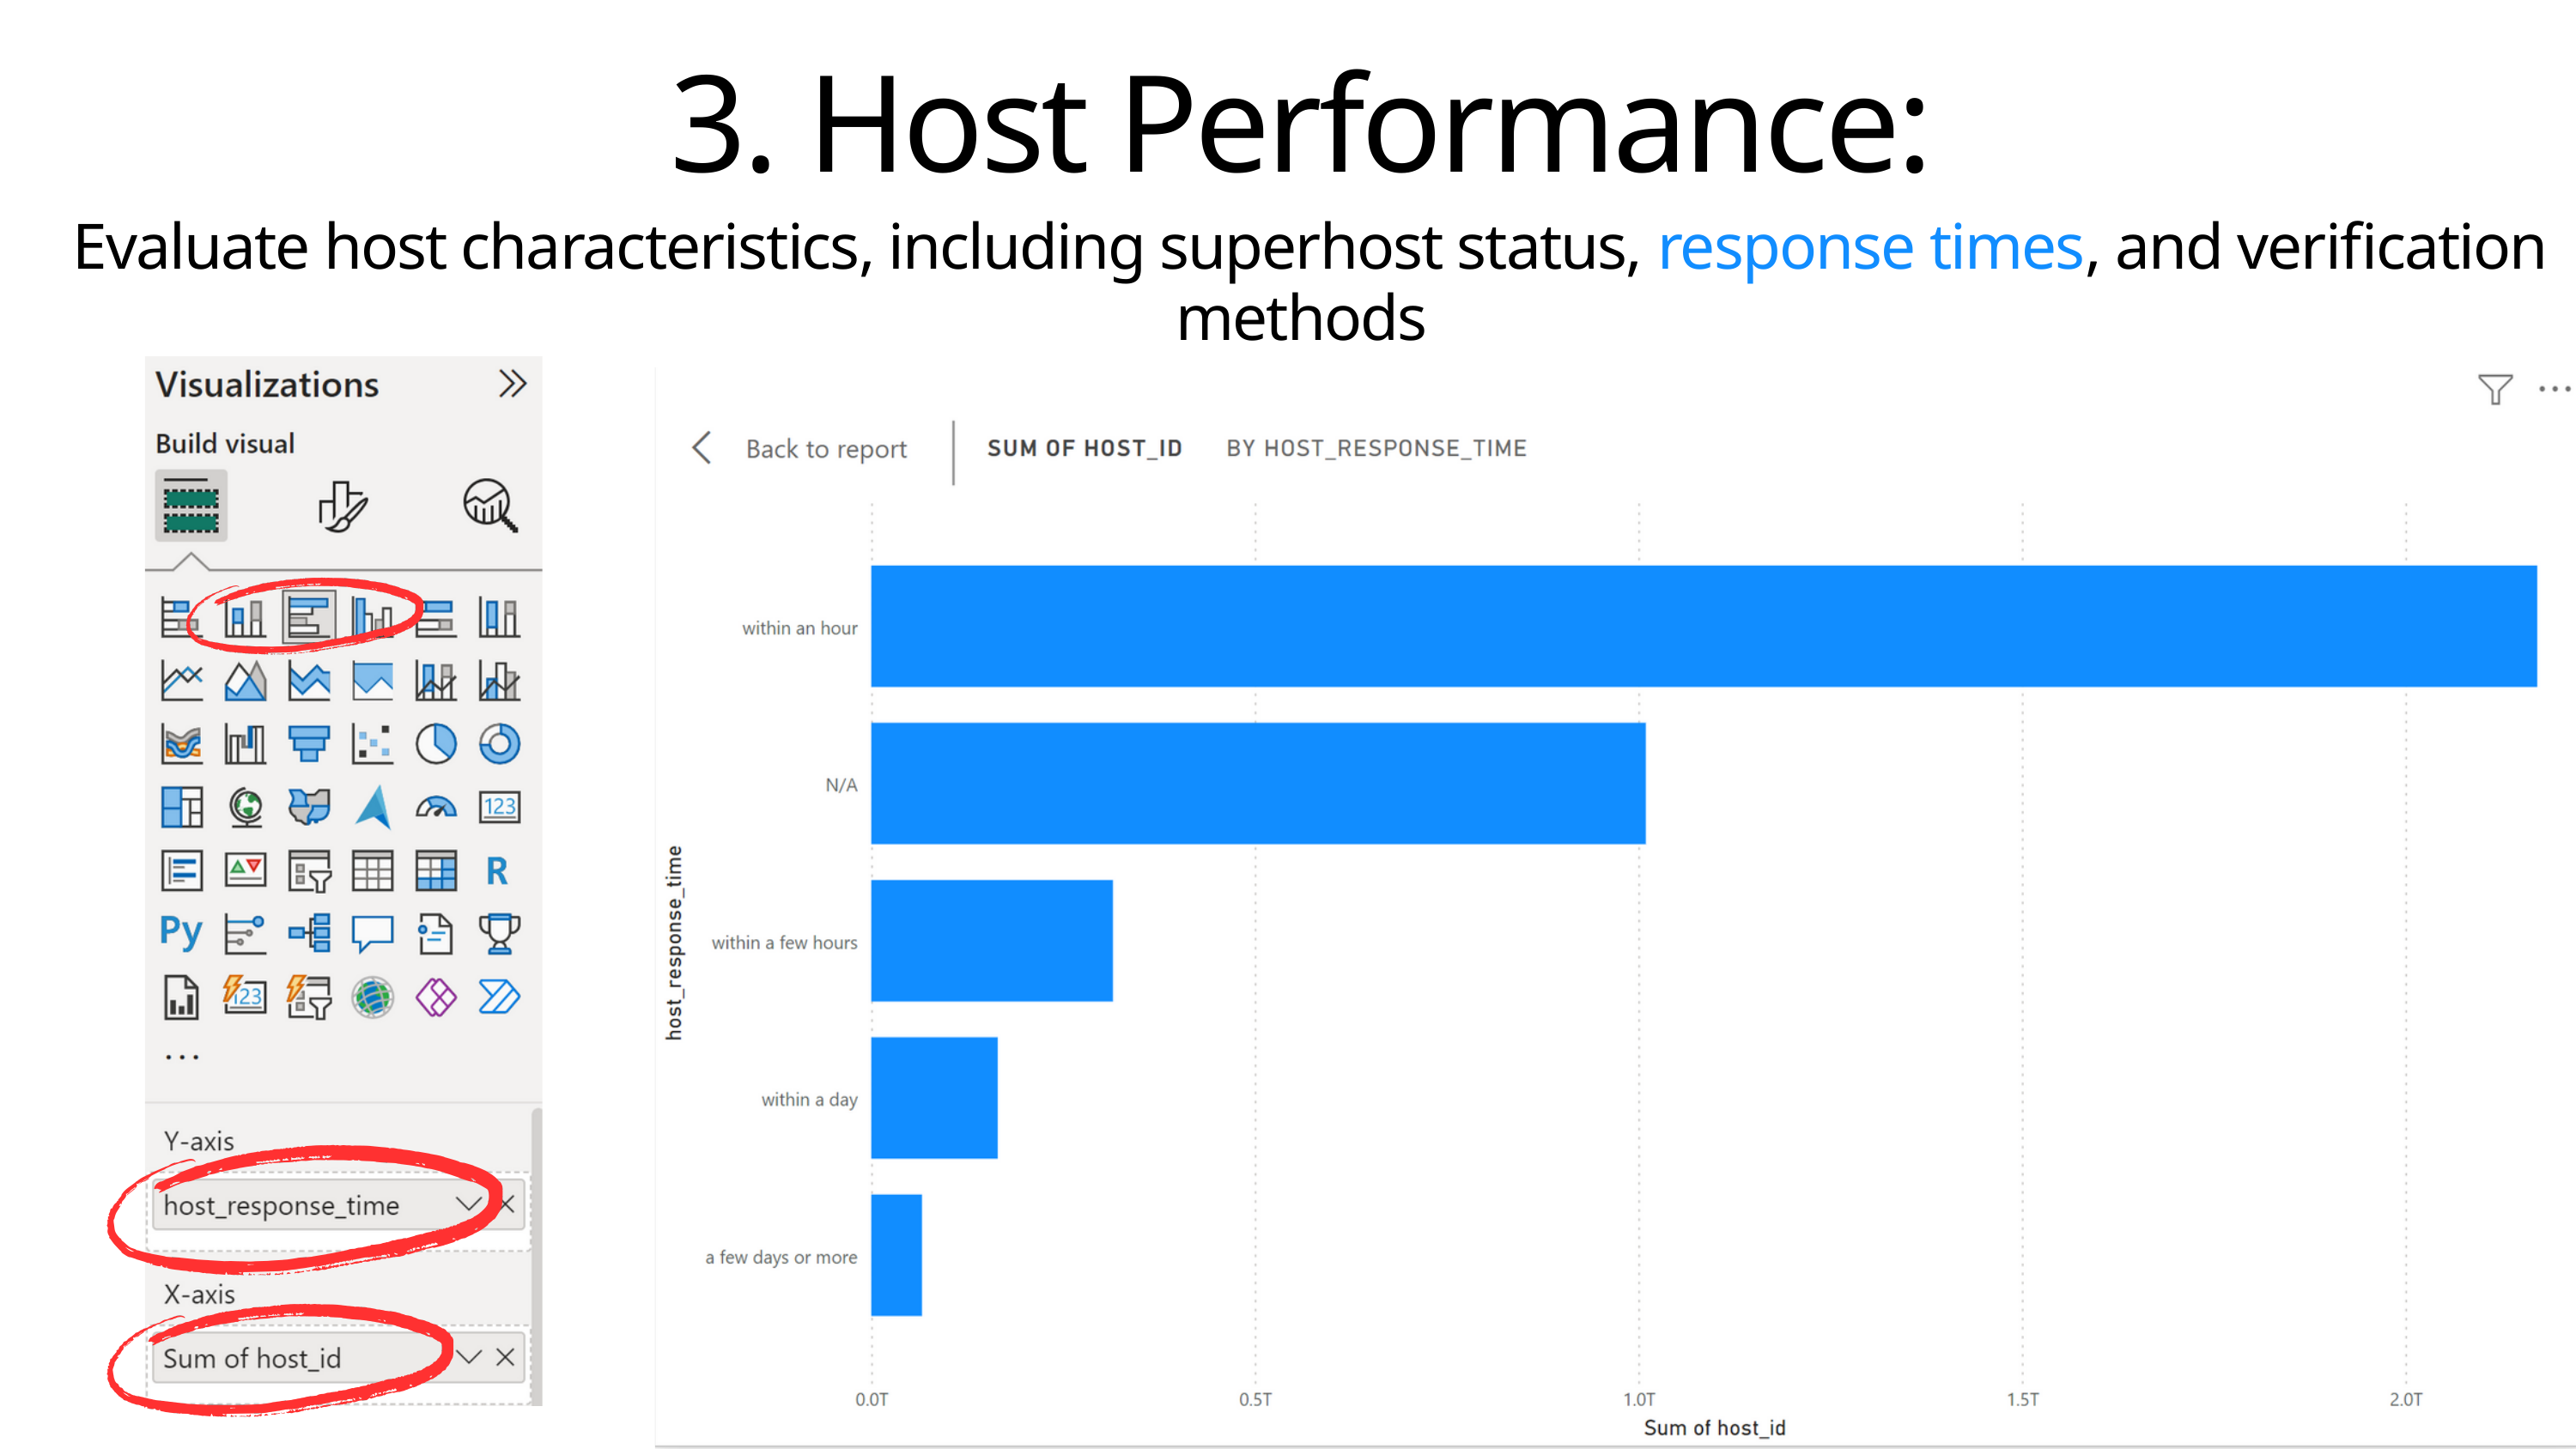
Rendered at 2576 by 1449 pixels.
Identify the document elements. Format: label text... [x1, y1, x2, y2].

text_box [654, 367, 2576, 1449]
text_box [144, 356, 543, 1406]
text_box [106, 1144, 503, 1276]
text_box Evaluate host characteristics, including superhost status, response times, and verification methods [27, 211, 2576, 353]
text_box 3. Host Performance: [615, 47, 1989, 199]
text_box [185, 577, 424, 655]
text_box [106, 1303, 454, 1418]
